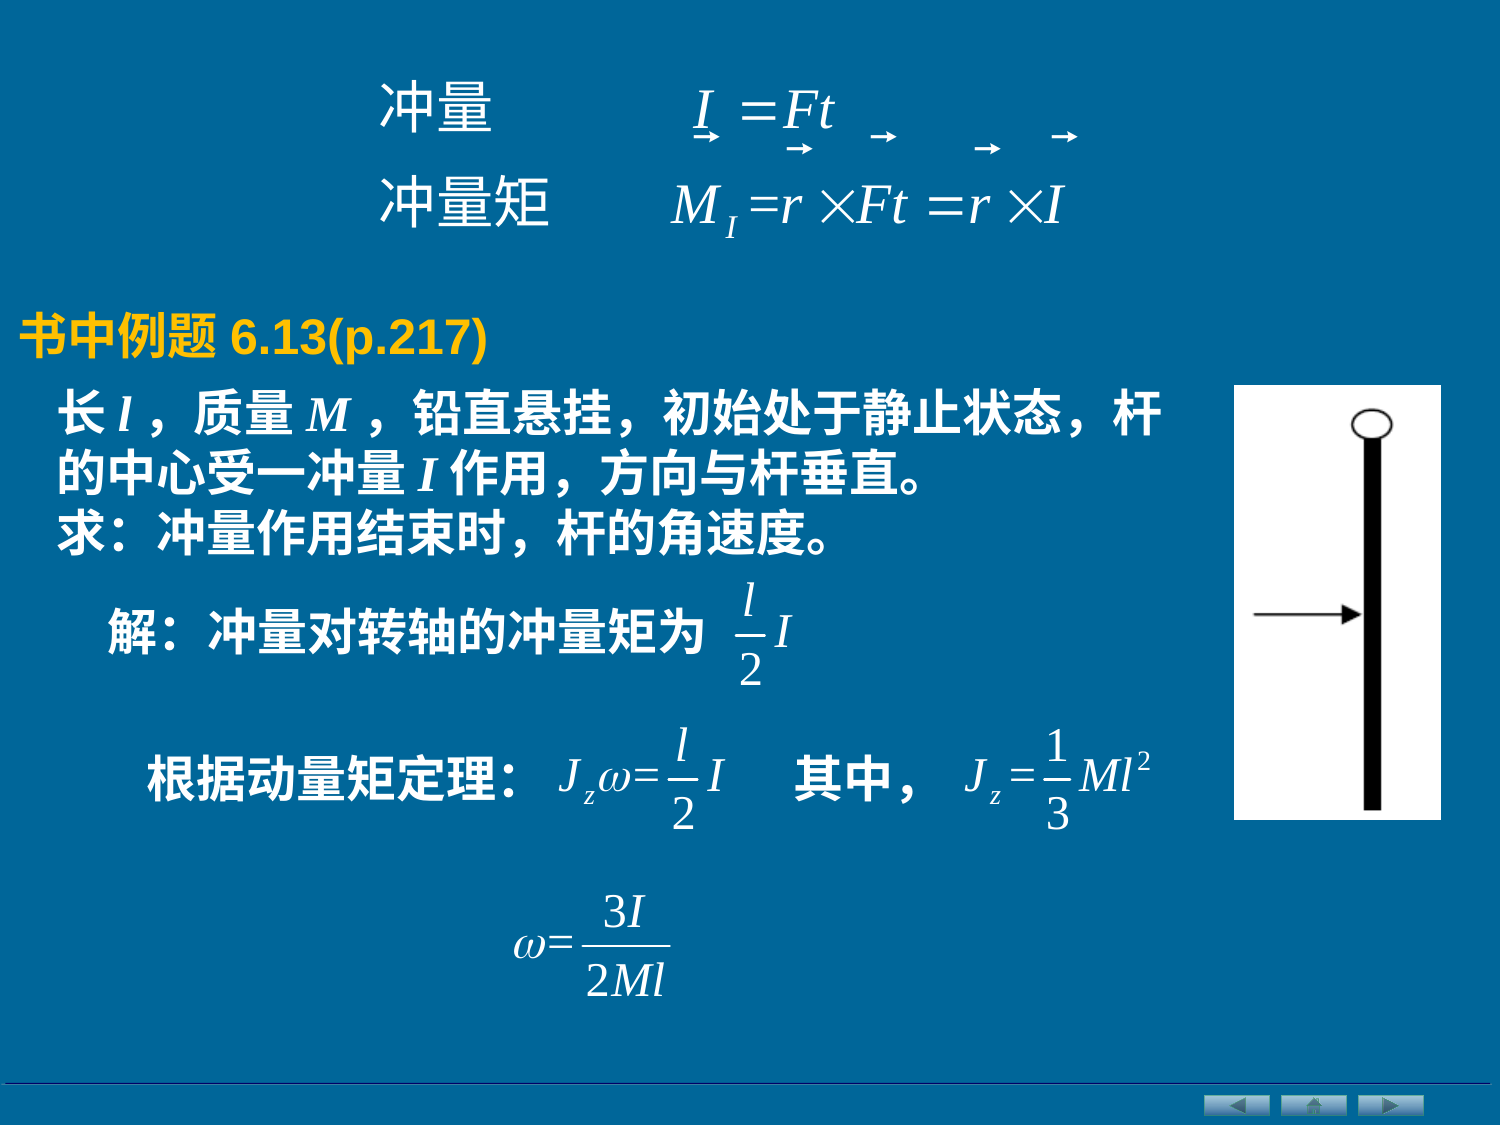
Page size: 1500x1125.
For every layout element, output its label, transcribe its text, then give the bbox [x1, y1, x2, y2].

picture [1235, 386, 1440, 819]
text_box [505, 881, 680, 1008]
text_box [371, 66, 1085, 253]
text_box 书中例题6.13(p.217) [3, 297, 504, 373]
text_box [727, 570, 805, 697]
text_box 解：冲量对转轴的冲量矩为 [93, 592, 722, 668]
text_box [954, 714, 1161, 841]
text_box 根据动量矩定理： 其中， [743, 739, 949, 815]
text_box 长l，质量M，铅直悬挂，初始处于静止状态，杆的中心受一冲量I作用，方向与杆垂直。 求：冲量作用结束时，杆的角速度。 [41, 373, 1187, 569]
text_box 根据动量矩定理： 其中， [131, 739, 543, 815]
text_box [548, 714, 739, 841]
